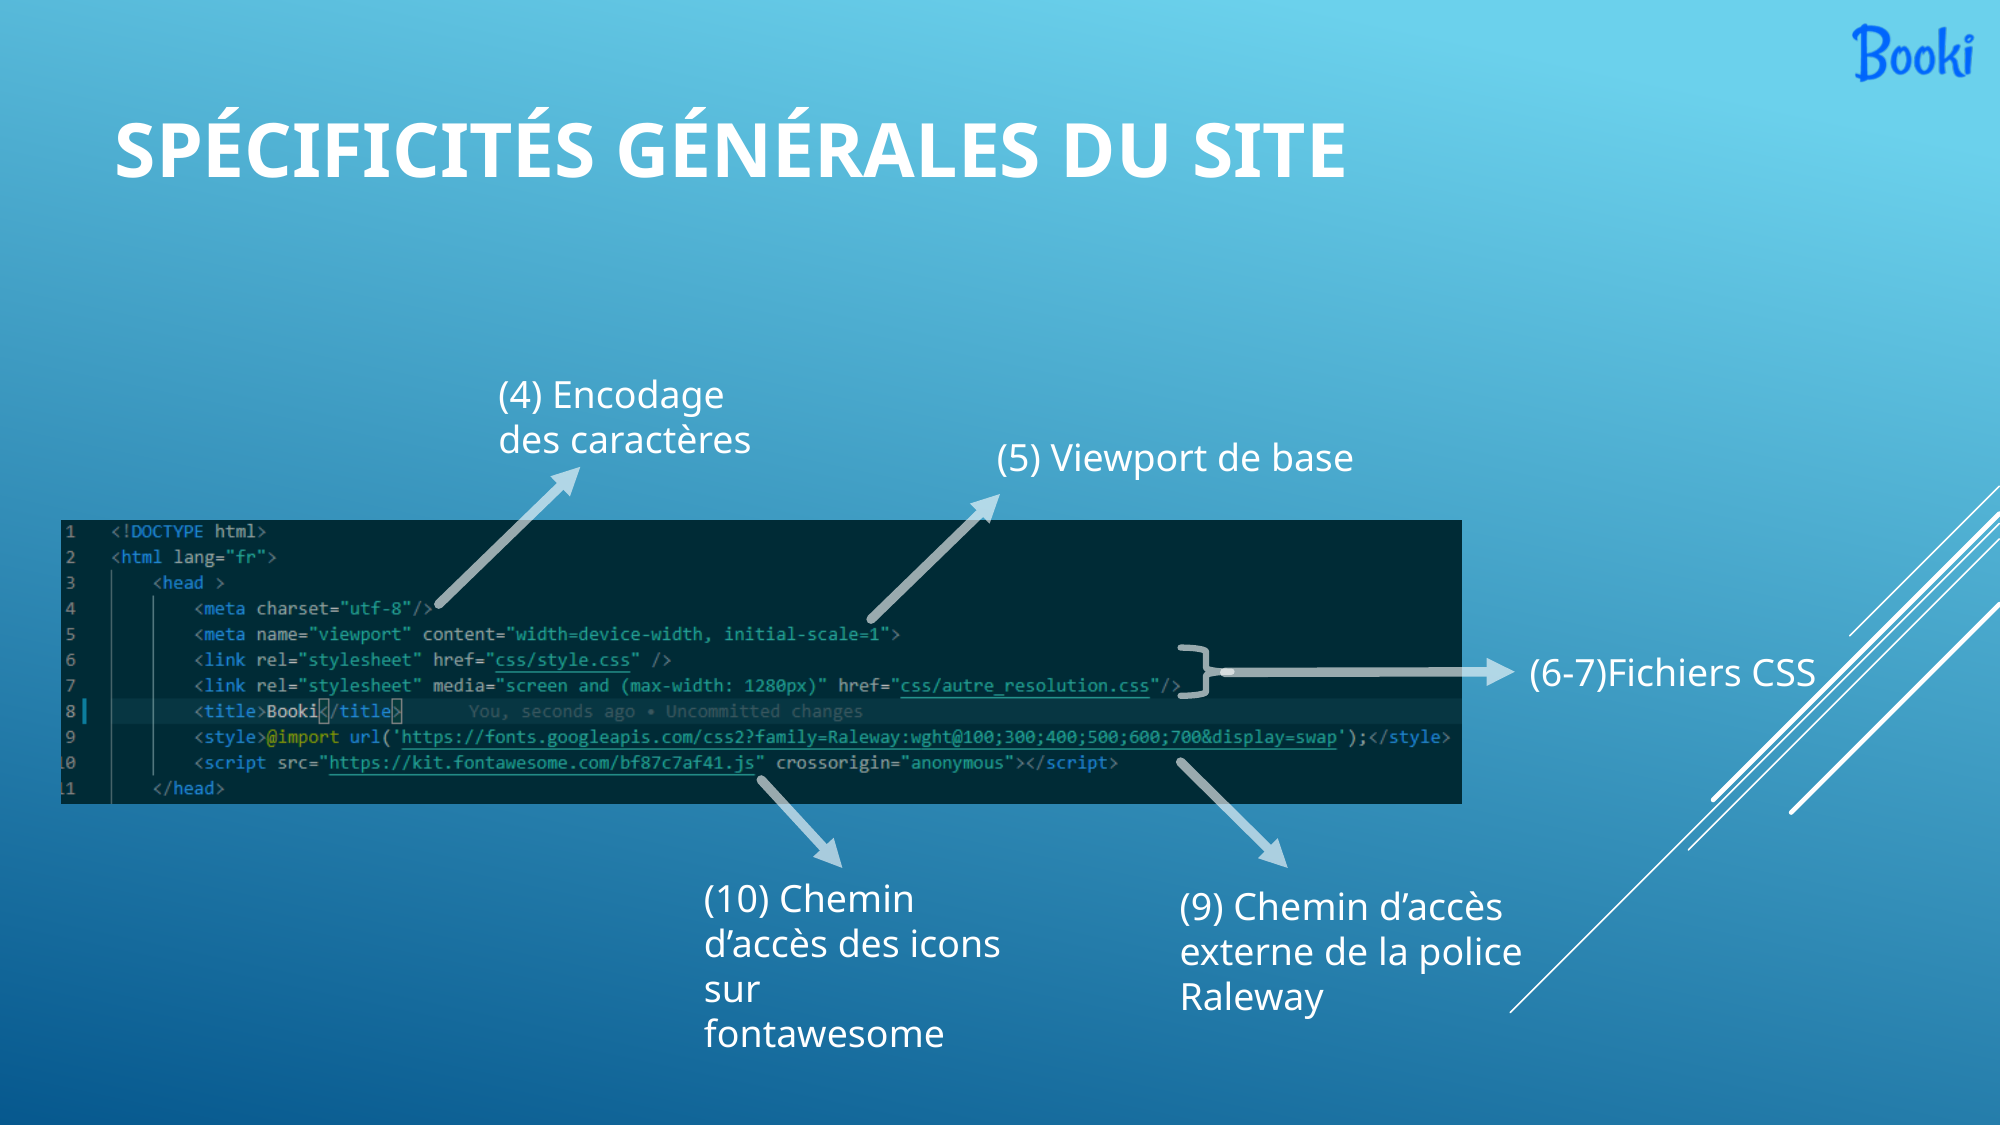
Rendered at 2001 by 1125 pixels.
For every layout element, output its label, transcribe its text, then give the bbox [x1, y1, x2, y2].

picture [1851, 6, 2000, 98]
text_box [1180, 761, 1289, 869]
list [60, 519, 1462, 804]
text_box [438, 466, 581, 605]
text_box (4) Encodage des caractères [483, 364, 783, 469]
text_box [870, 493, 1001, 620]
text_box (5) Viewport de base [982, 426, 1370, 487]
text_box (10) Chemin d’accès des icons sur fontawesome [689, 867, 1025, 1063]
title Spécificités générales du site [99, 52, 1394, 243]
text_box (9) Chemin d’accès externe de la police Raleway [1164, 875, 1551, 1026]
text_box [760, 779, 843, 869]
text_box (6-7)Fichiers CSS [1514, 641, 1852, 702]
